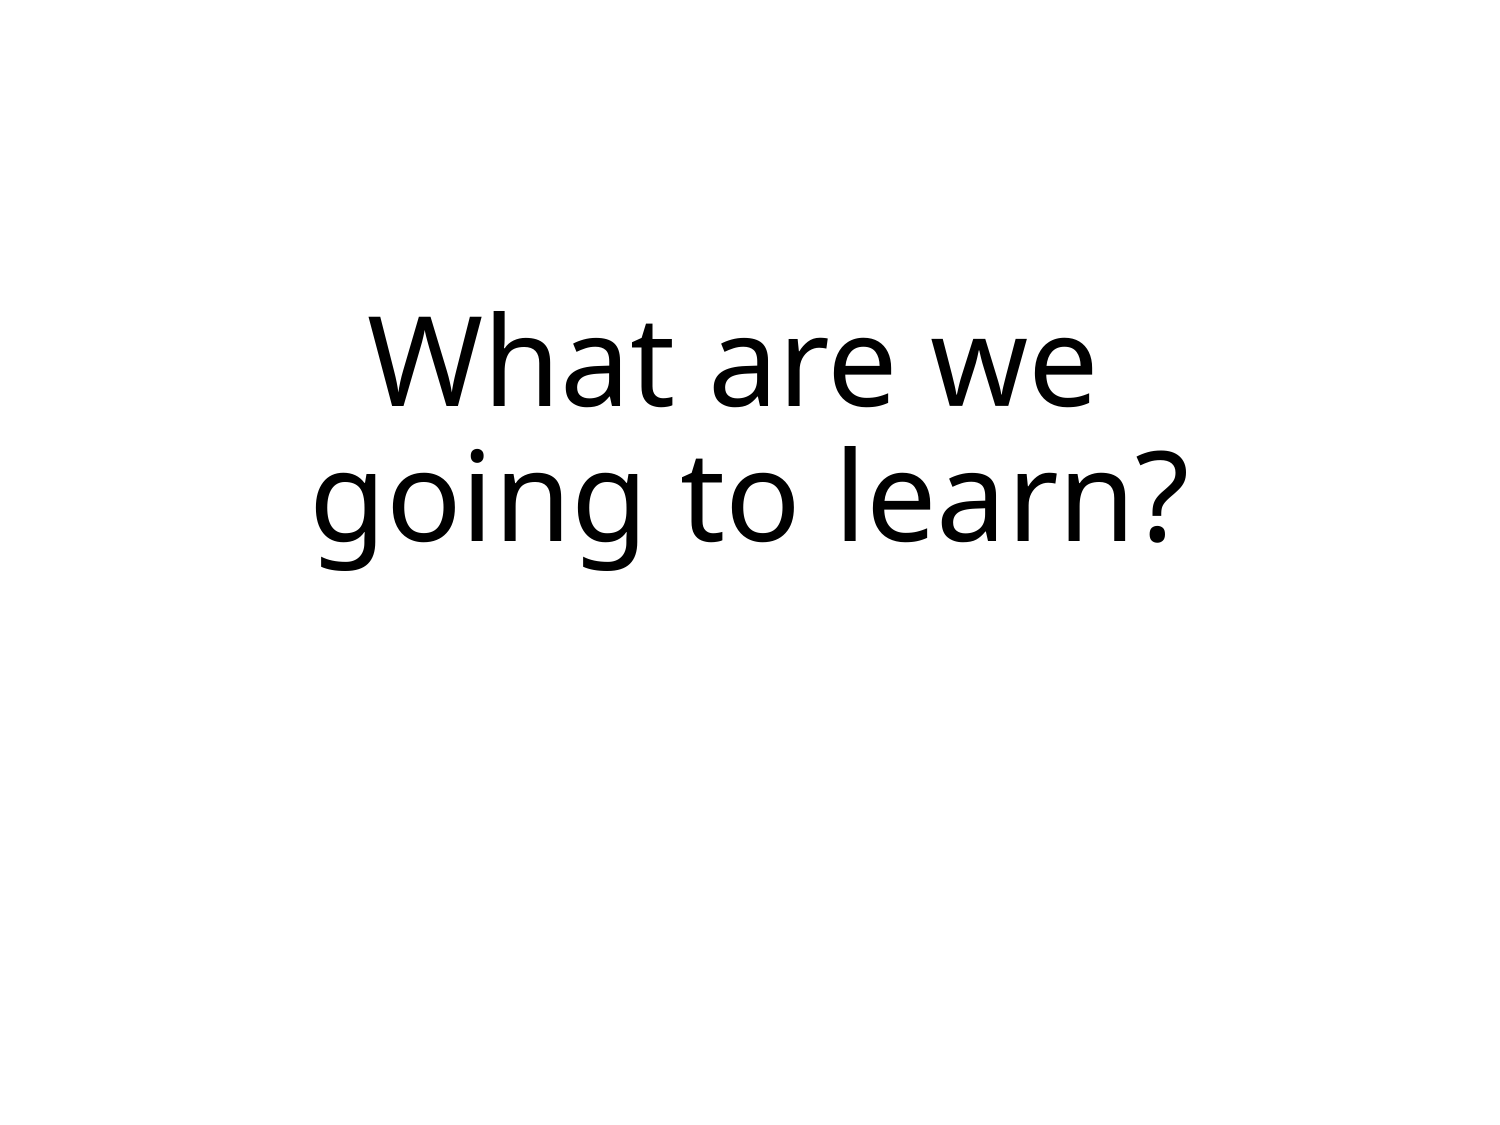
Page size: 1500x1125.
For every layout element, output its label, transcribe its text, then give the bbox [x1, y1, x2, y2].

title What are we going to learn? [112, 184, 1388, 576]
